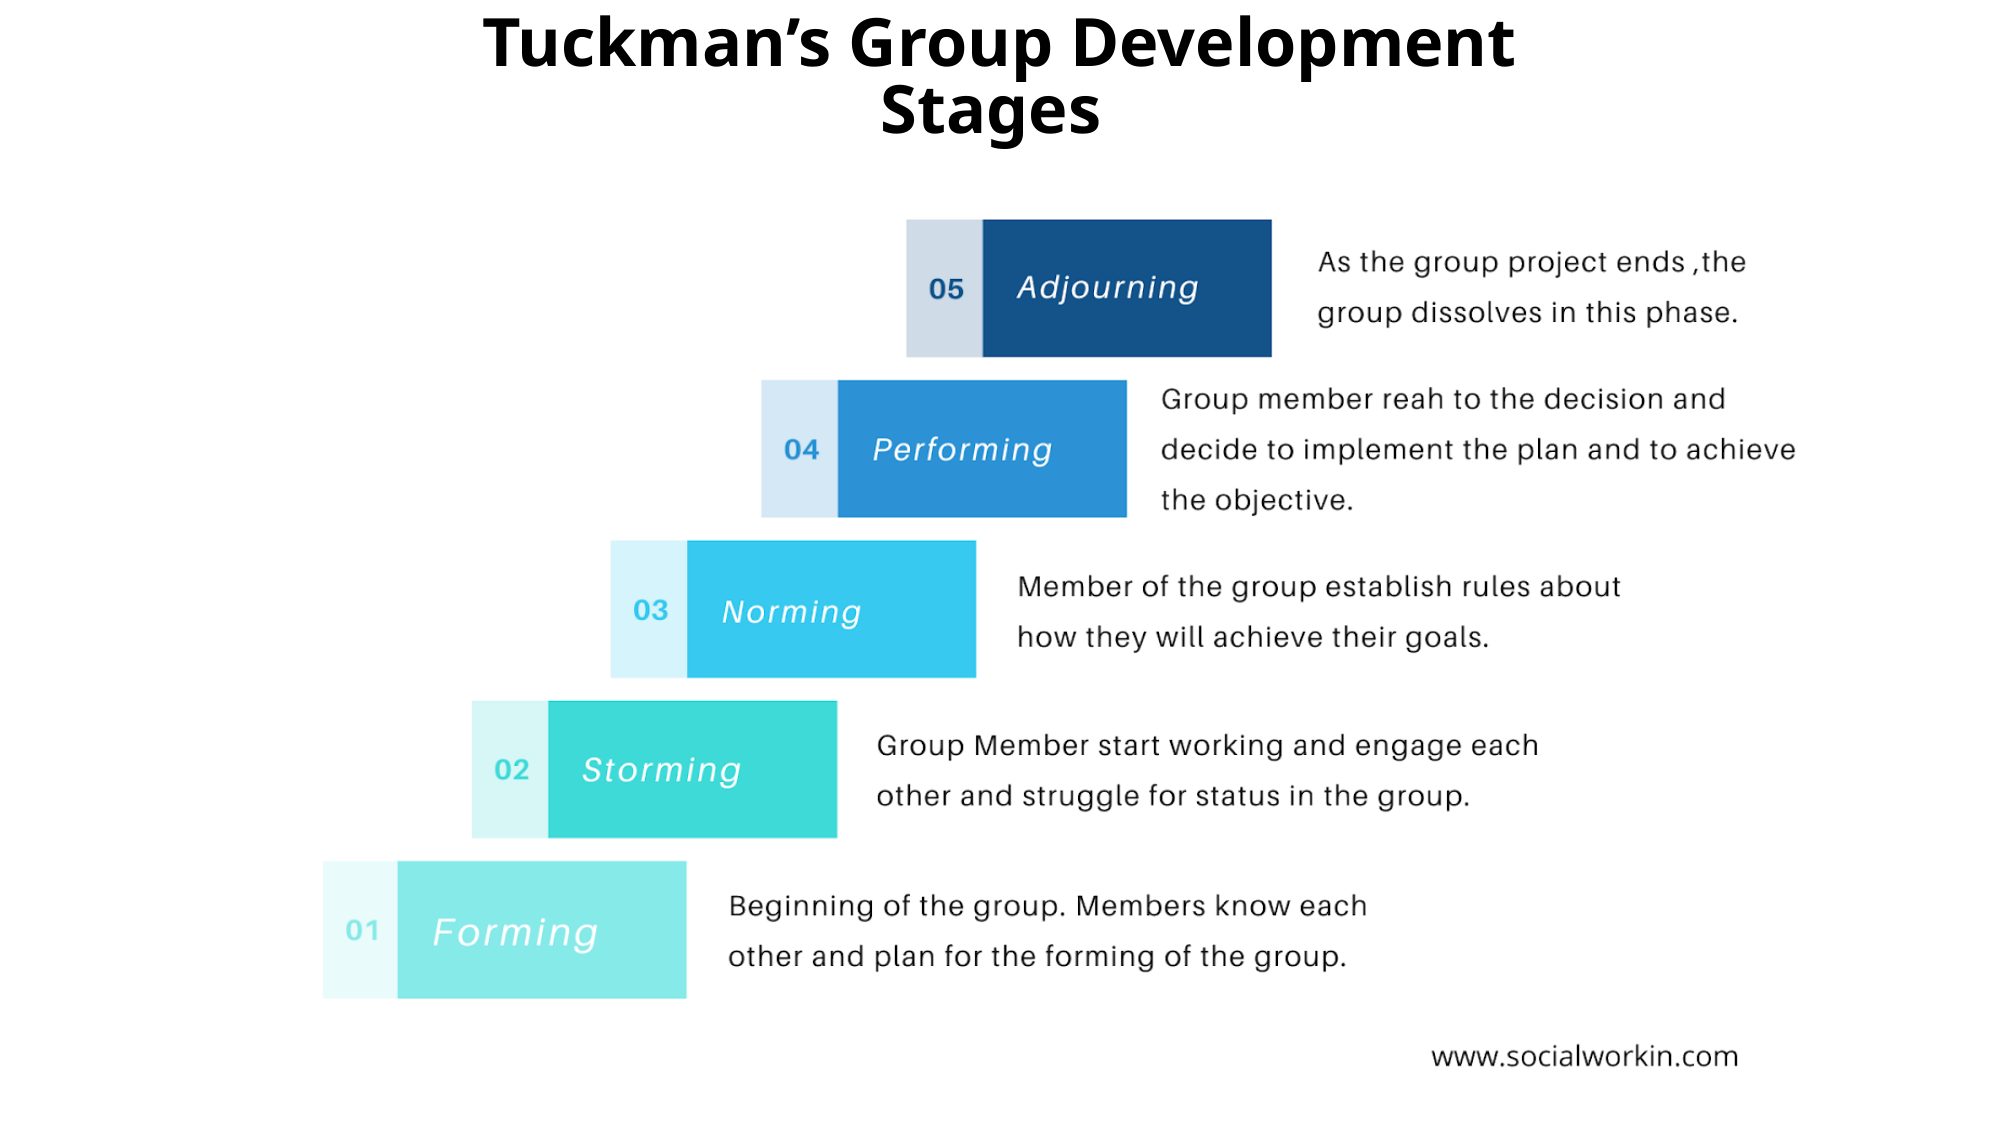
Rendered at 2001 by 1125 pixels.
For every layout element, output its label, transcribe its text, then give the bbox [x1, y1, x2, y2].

title Tuckman’s Group Development Stages [438, 50, 1562, 121]
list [82, 121, 1814, 1096]
